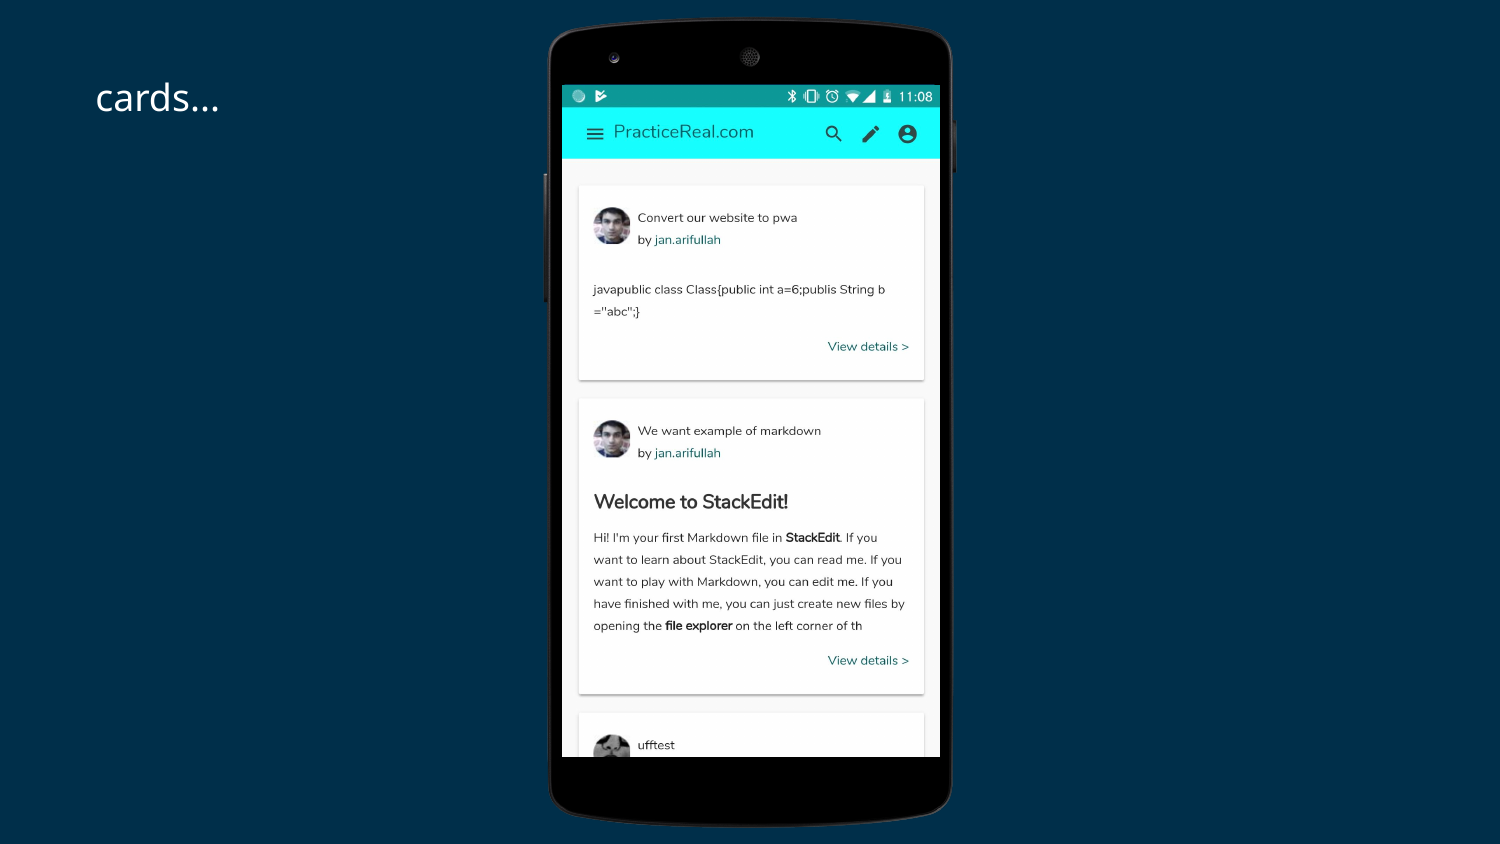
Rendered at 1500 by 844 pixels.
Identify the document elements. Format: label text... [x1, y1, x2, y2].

text_box cards... [80, 58, 471, 601]
picture [543, 16, 957, 828]
